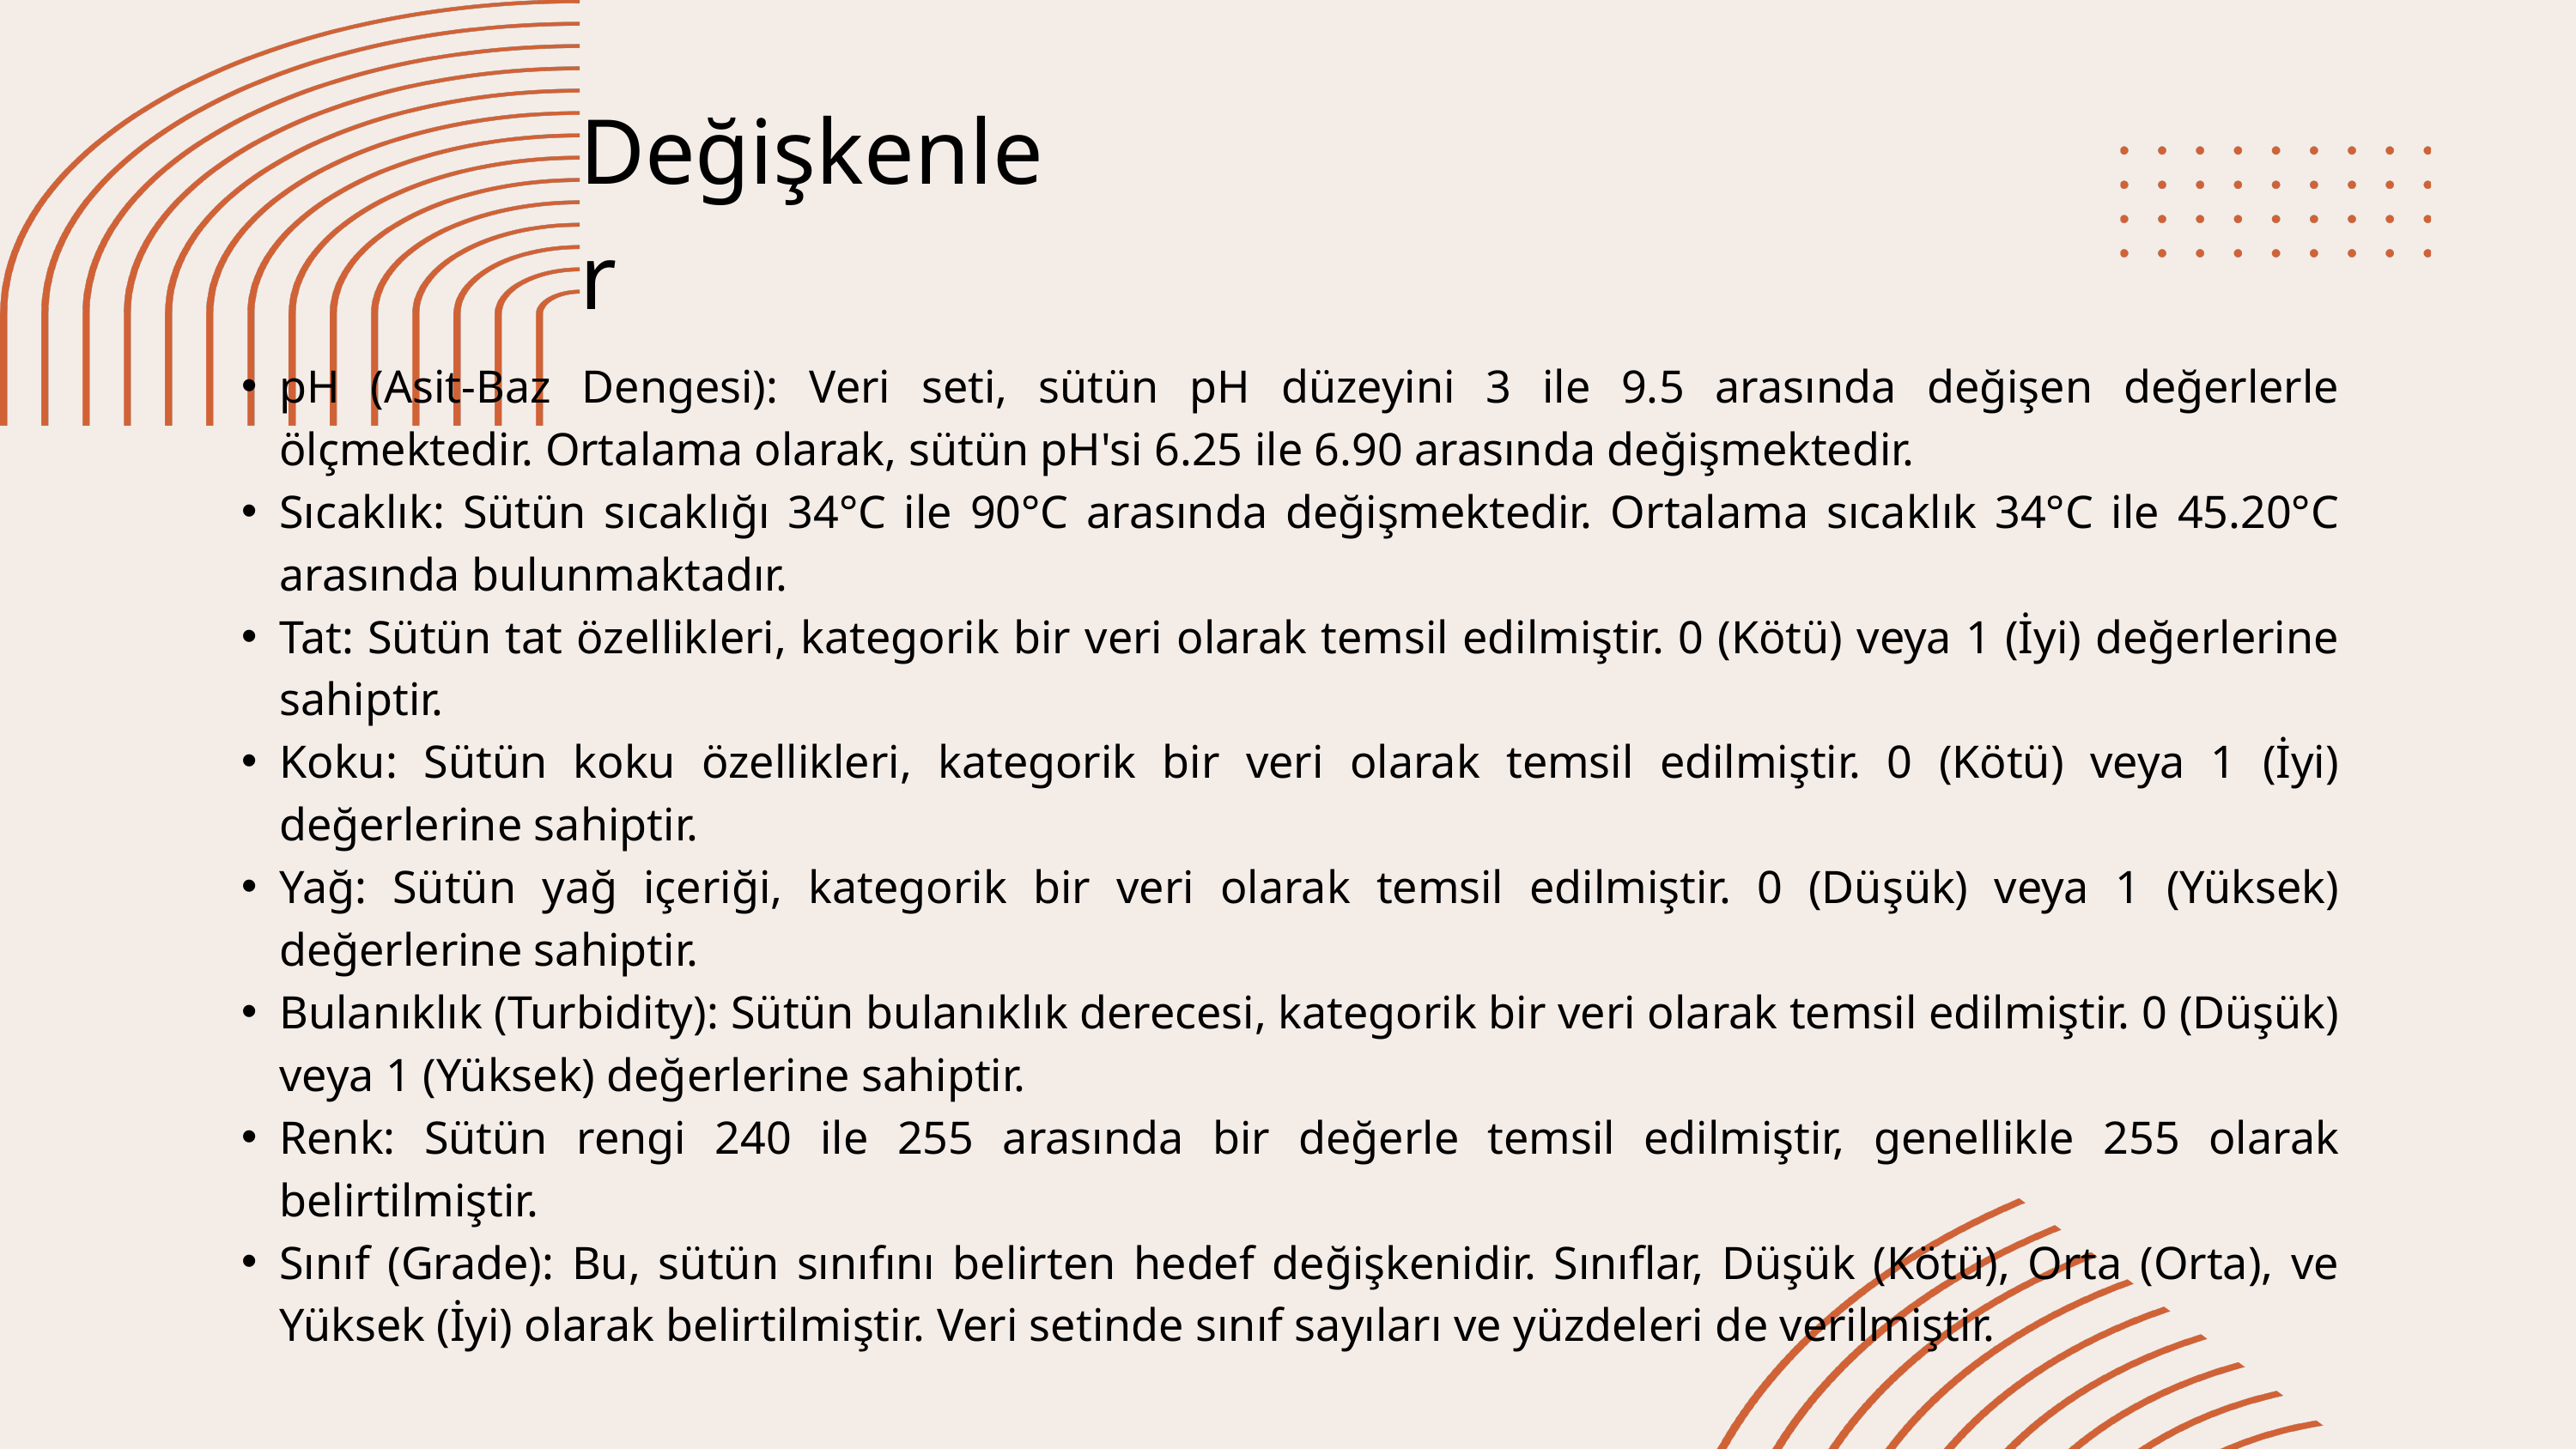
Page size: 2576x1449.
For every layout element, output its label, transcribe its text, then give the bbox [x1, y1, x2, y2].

text_box [1681, 1351, 2355, 1449]
text_box Değişkenler [580, 76, 1080, 327]
text_box pH (Asit-Baz Dengesi): Veri seti, sütün pH düzeyini 3 ile 9.5 arasında değişen değerlerle ölçmektedir. Ortalama olarak, sütün pH'si 6.25 ile 6.90 arasında değişmektedir. Sıcaklık: Sütün sıcaklığı 34°C ile 90°C arasında değişmektedir. Ortalama sıcaklık 34°C ile 45.20°C arasında bulunmaktadır. Tat: Sütün tat özellikleri, kategorik bir veri olarak temsil edilmiştir. 0 (Kötü) veya 1 (İyi) değerlerine sahiptir. Koku: Sütün koku özellikleri, kategorik bir veri olarak temsil edilmiştir. 0 (Kötü) veya 1 (İyi) değerlerine sahiptir. Yağ: Sütün yağ içeriği, kategorik bir veri olarak temsil edilmiştir. 0 (Düşük) veya 1 (Yüksek) değerlerine sahiptir. Bulanıklık (Turbidity): Sütün bulanıklık derecesi, kategorik bir veri olarak temsil edilmiştir. 0 (Düşük) veya 1 (Yüksek) değerlerine sahiptir. Renk: Sütün rengi 240 ile 255 arasında bir değerle temsil edilmiştir, genellikle 255 olarak belirtilmiştir. Sınıf (Grade): Bu, sütün sınıfını belirten hedef değişkenidir. Sınıflar, Düşük (Kötü), Orta (Orta), ve Yüksek (İyi) olarak belirtilmiştir. Veri setinde sınıf sayıları ve yüzdeleri de verilmiştir. [203, 349, 2341, 1351]
text_box [2120, 144, 2432, 258]
text_box [0, 0, 580, 426]
